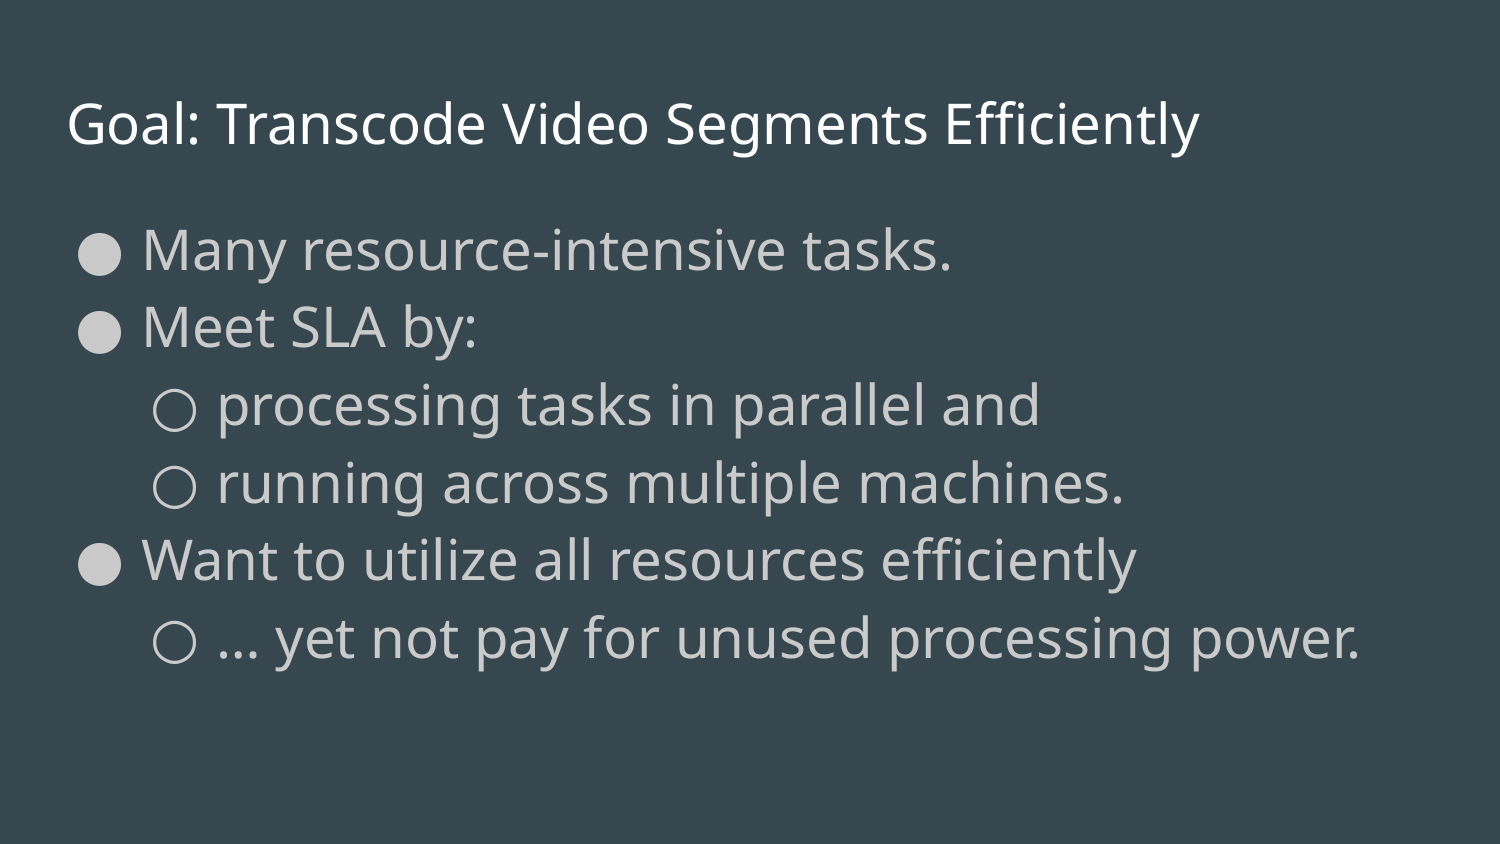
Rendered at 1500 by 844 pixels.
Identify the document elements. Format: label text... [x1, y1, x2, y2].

list Many resource-intensive tasks. Meet SLA by: processing tasks in parallel and running across multiple machines. Want to utilize all resources efficiently … yet not pay for unused processing power. [51, 189, 1449, 750]
title Goal: Transcode Video Segments Efficiently [51, 72, 1449, 167]
